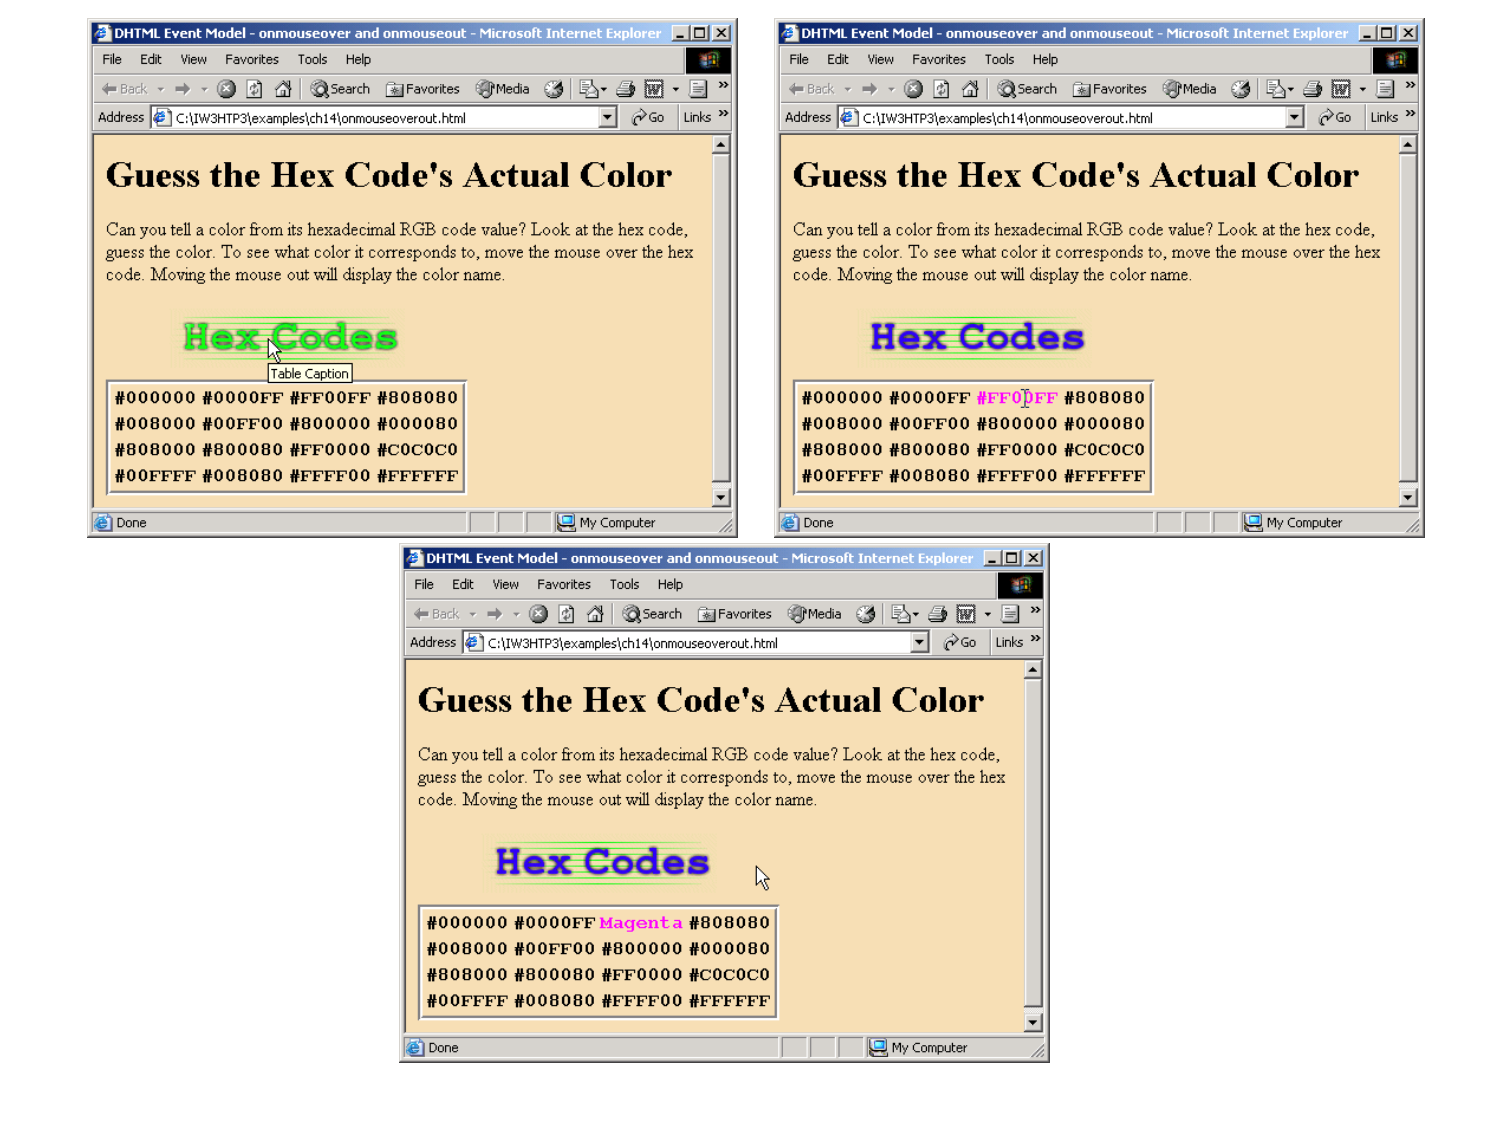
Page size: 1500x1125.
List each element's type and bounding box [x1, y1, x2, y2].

picture [774, 18, 1426, 538]
picture [87, 18, 738, 538]
picture [399, 543, 1051, 1063]
